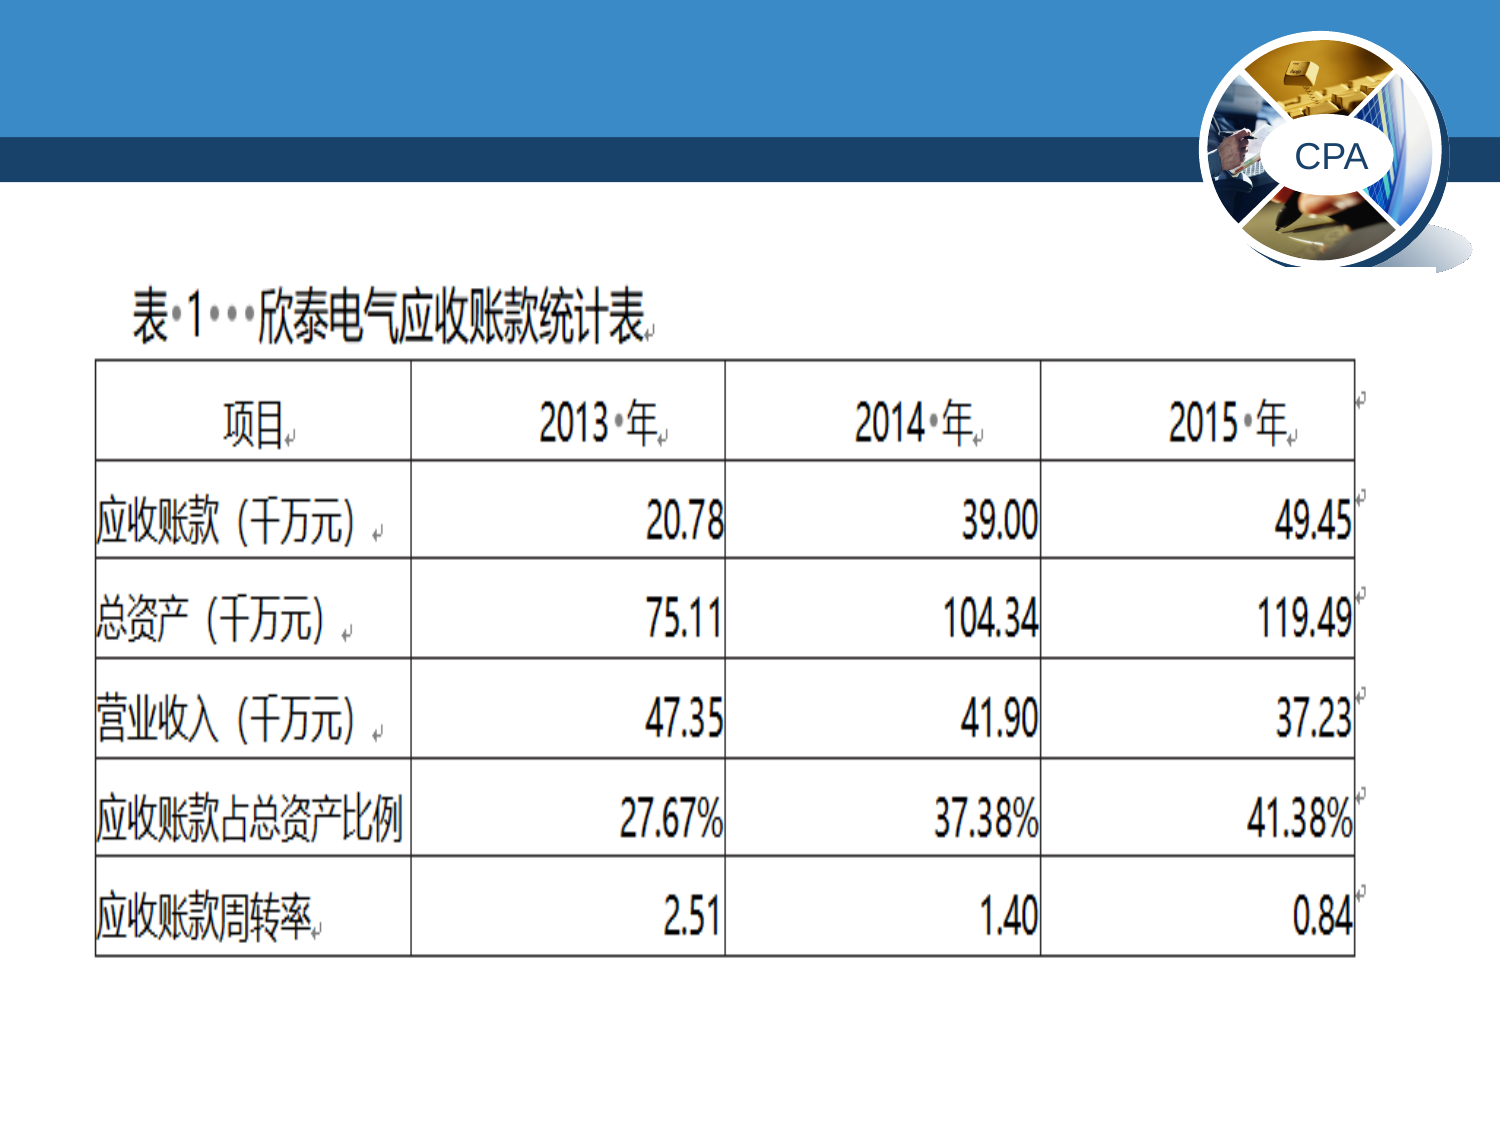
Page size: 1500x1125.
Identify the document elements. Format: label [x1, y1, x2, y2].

picture [1244, 40, 1394, 119]
picture [1354, 73, 1433, 227]
list [41, 266, 1436, 988]
picture [1242, 186, 1396, 261]
picture [1207, 74, 1287, 224]
